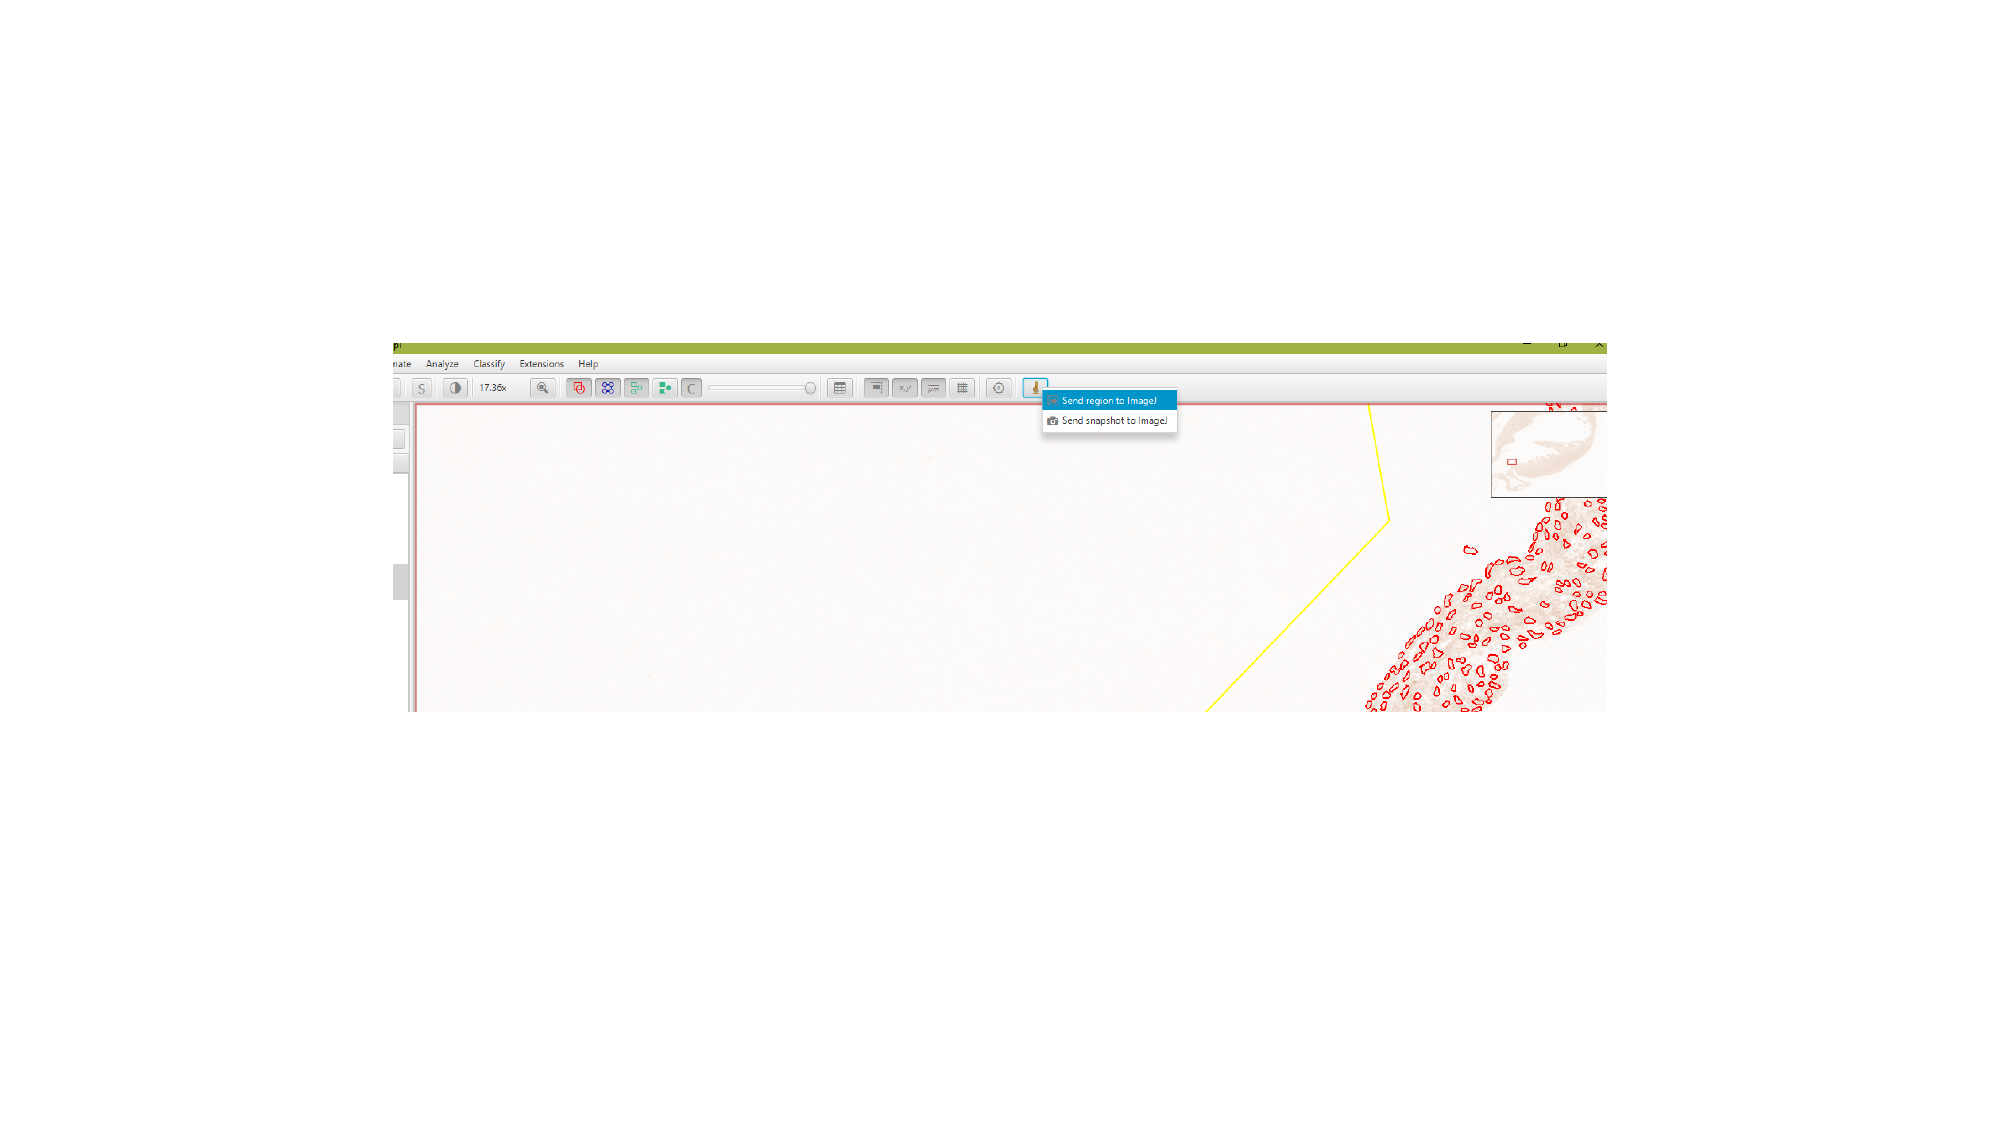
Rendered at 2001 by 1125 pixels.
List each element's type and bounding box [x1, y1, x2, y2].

picture [393, 343, 1607, 712]
